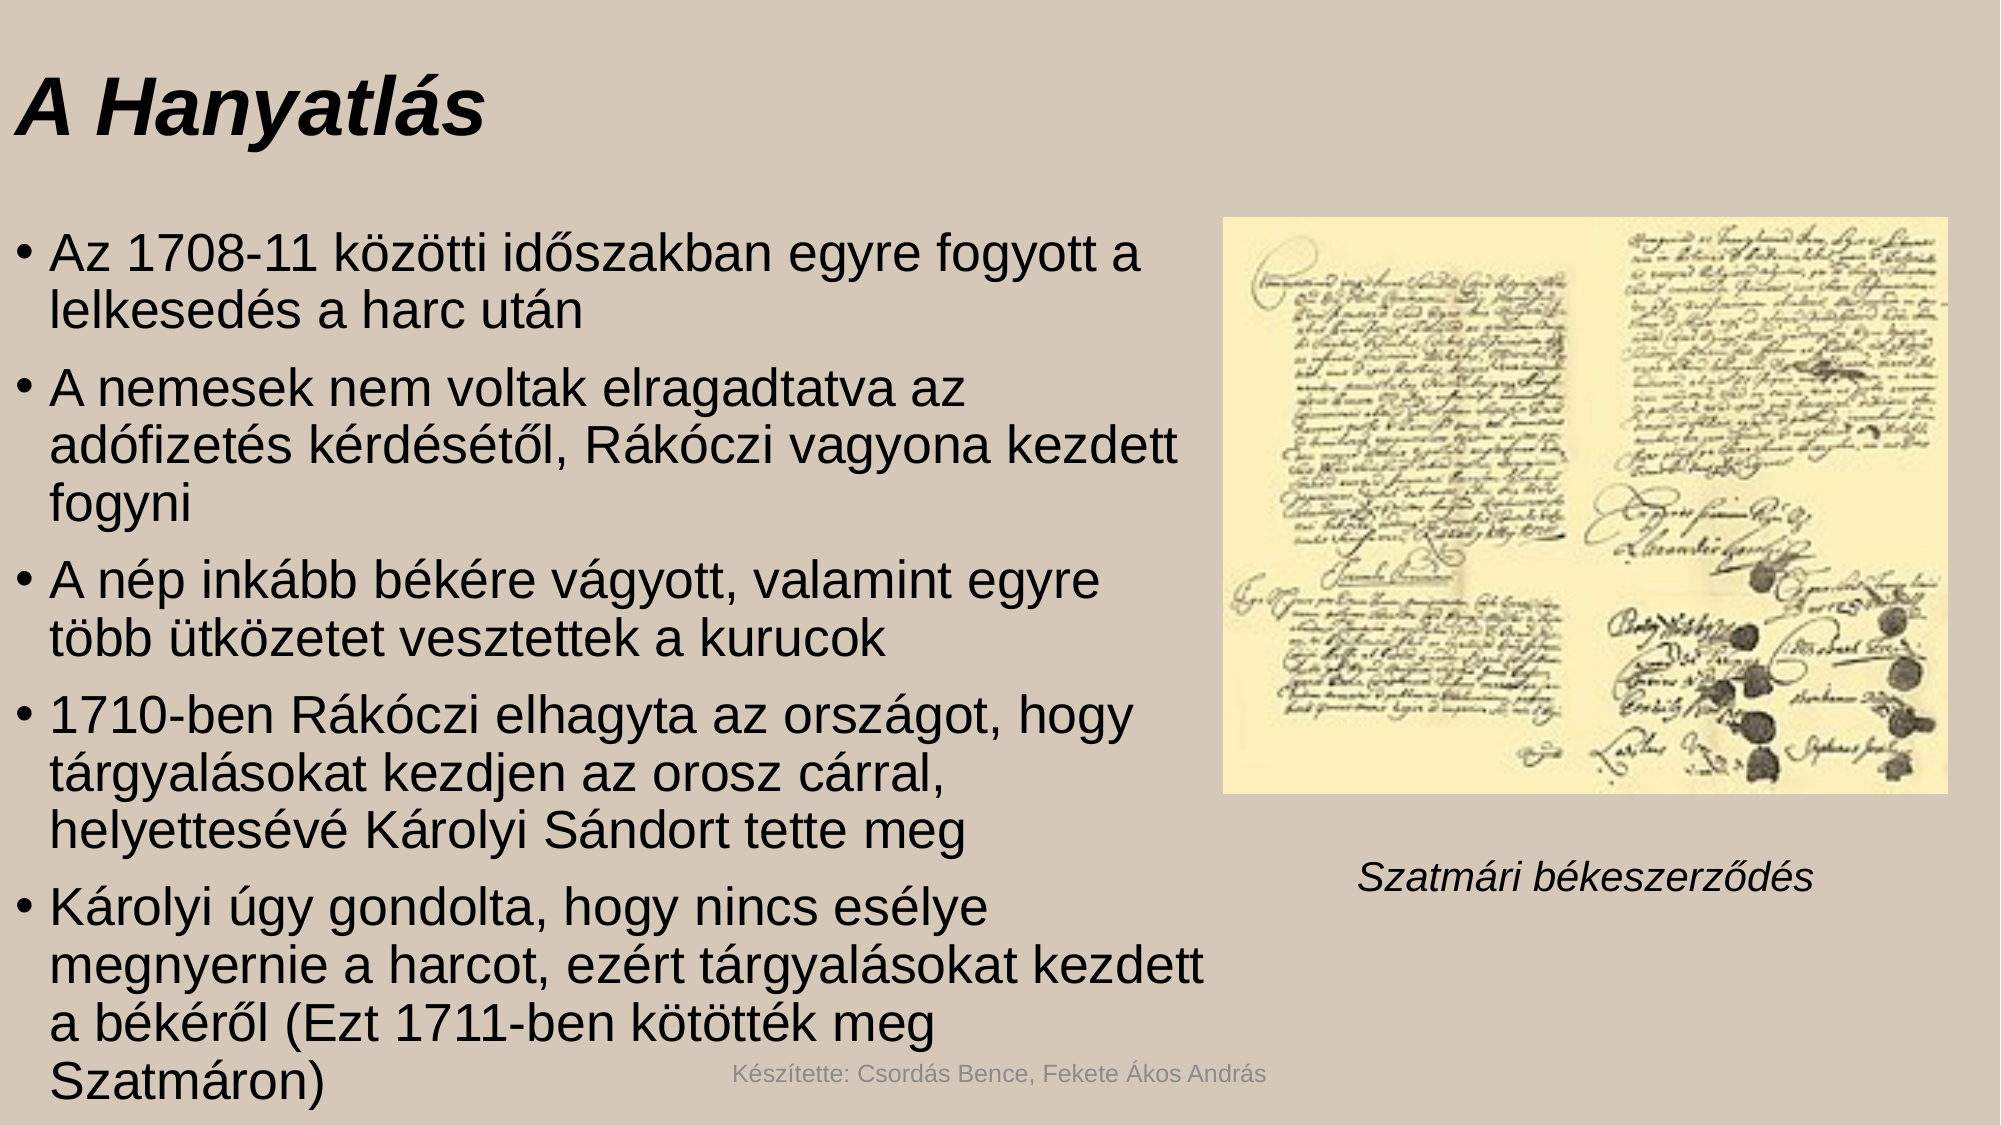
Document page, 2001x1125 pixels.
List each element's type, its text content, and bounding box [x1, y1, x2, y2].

list Az 1708-11 közötti időszakban egyre fogyott a lelkesedés a harc után A nemesek nem voltak elragadtatva az adófizetés kérdésétől, Rákóczi vagyona kezdett fogyni A nép inkább békére vágyott, valamint egyre több ütközetet vesztettek a kurucok 1710-ben Rákóczi elhagyta az országot, hogy tárgyalásokat kezdjen az orosz cárral, helyettesévé Károlyi Sándort tette meg Károlyi úgy gondolta, hogy nincs esélye megnyernie a harcot, ezért tárgyalásokat kezdett a békéről (Ezt 1711-ben kötötték meg Szatmáron) [0, 217, 1224, 1125]
text_box Szatmári békeszerződés [1223, 841, 1948, 907]
title A Hanyatlás [0, 0, 1066, 217]
picture [1223, 217, 1948, 794]
footer Készítette: Csordás Bence, Fekete Ákos András [662, 1042, 1338, 1103]
